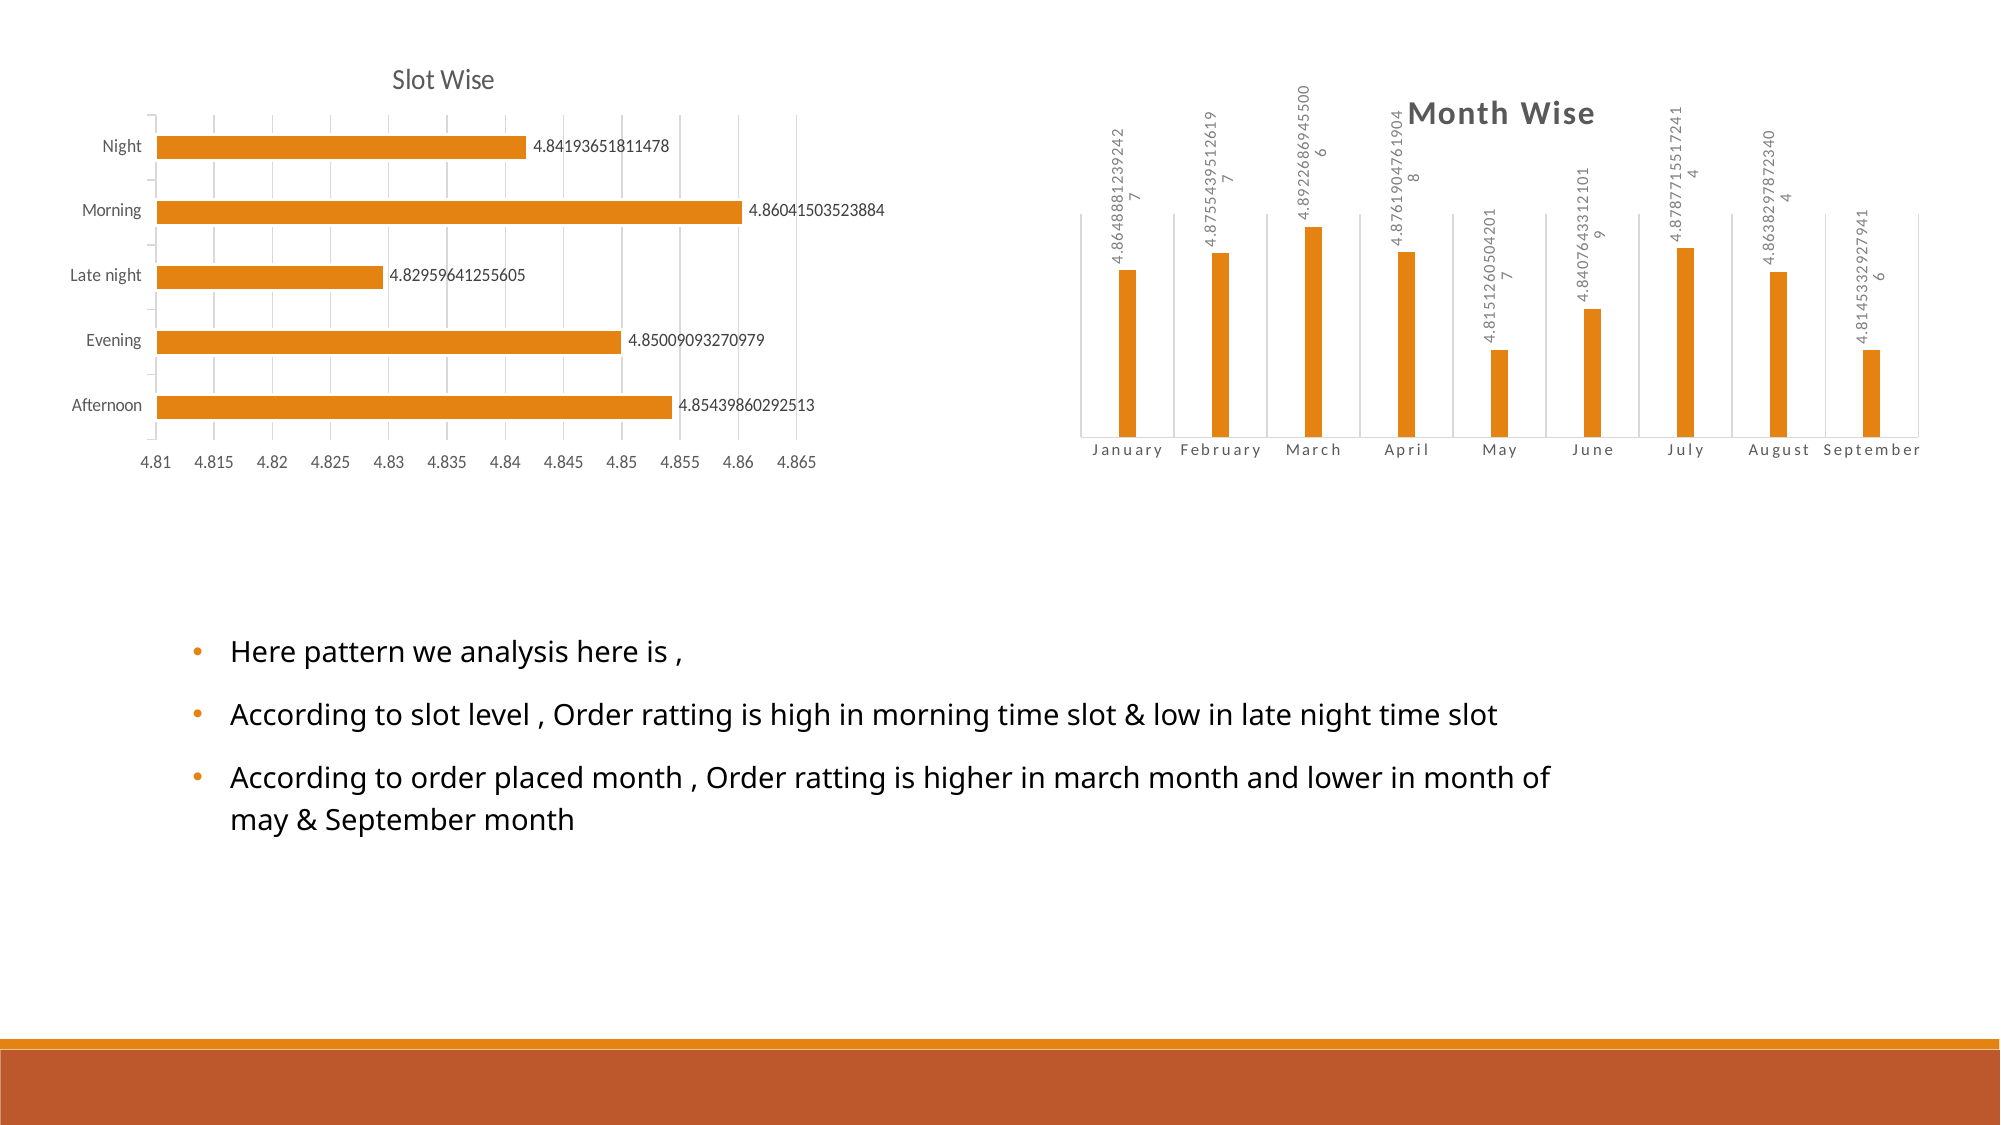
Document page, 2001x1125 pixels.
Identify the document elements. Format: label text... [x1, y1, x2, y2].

text_box Here pattern we analysis here is , According to slot level , Order ratting is high in morning time slot & low in late night time slot According to order placed month , Order ratting is higher in march month and lower in month of may & September month [177, 619, 1595, 885]
chart [54, 41, 887, 483]
chart [1057, 73, 1946, 483]
